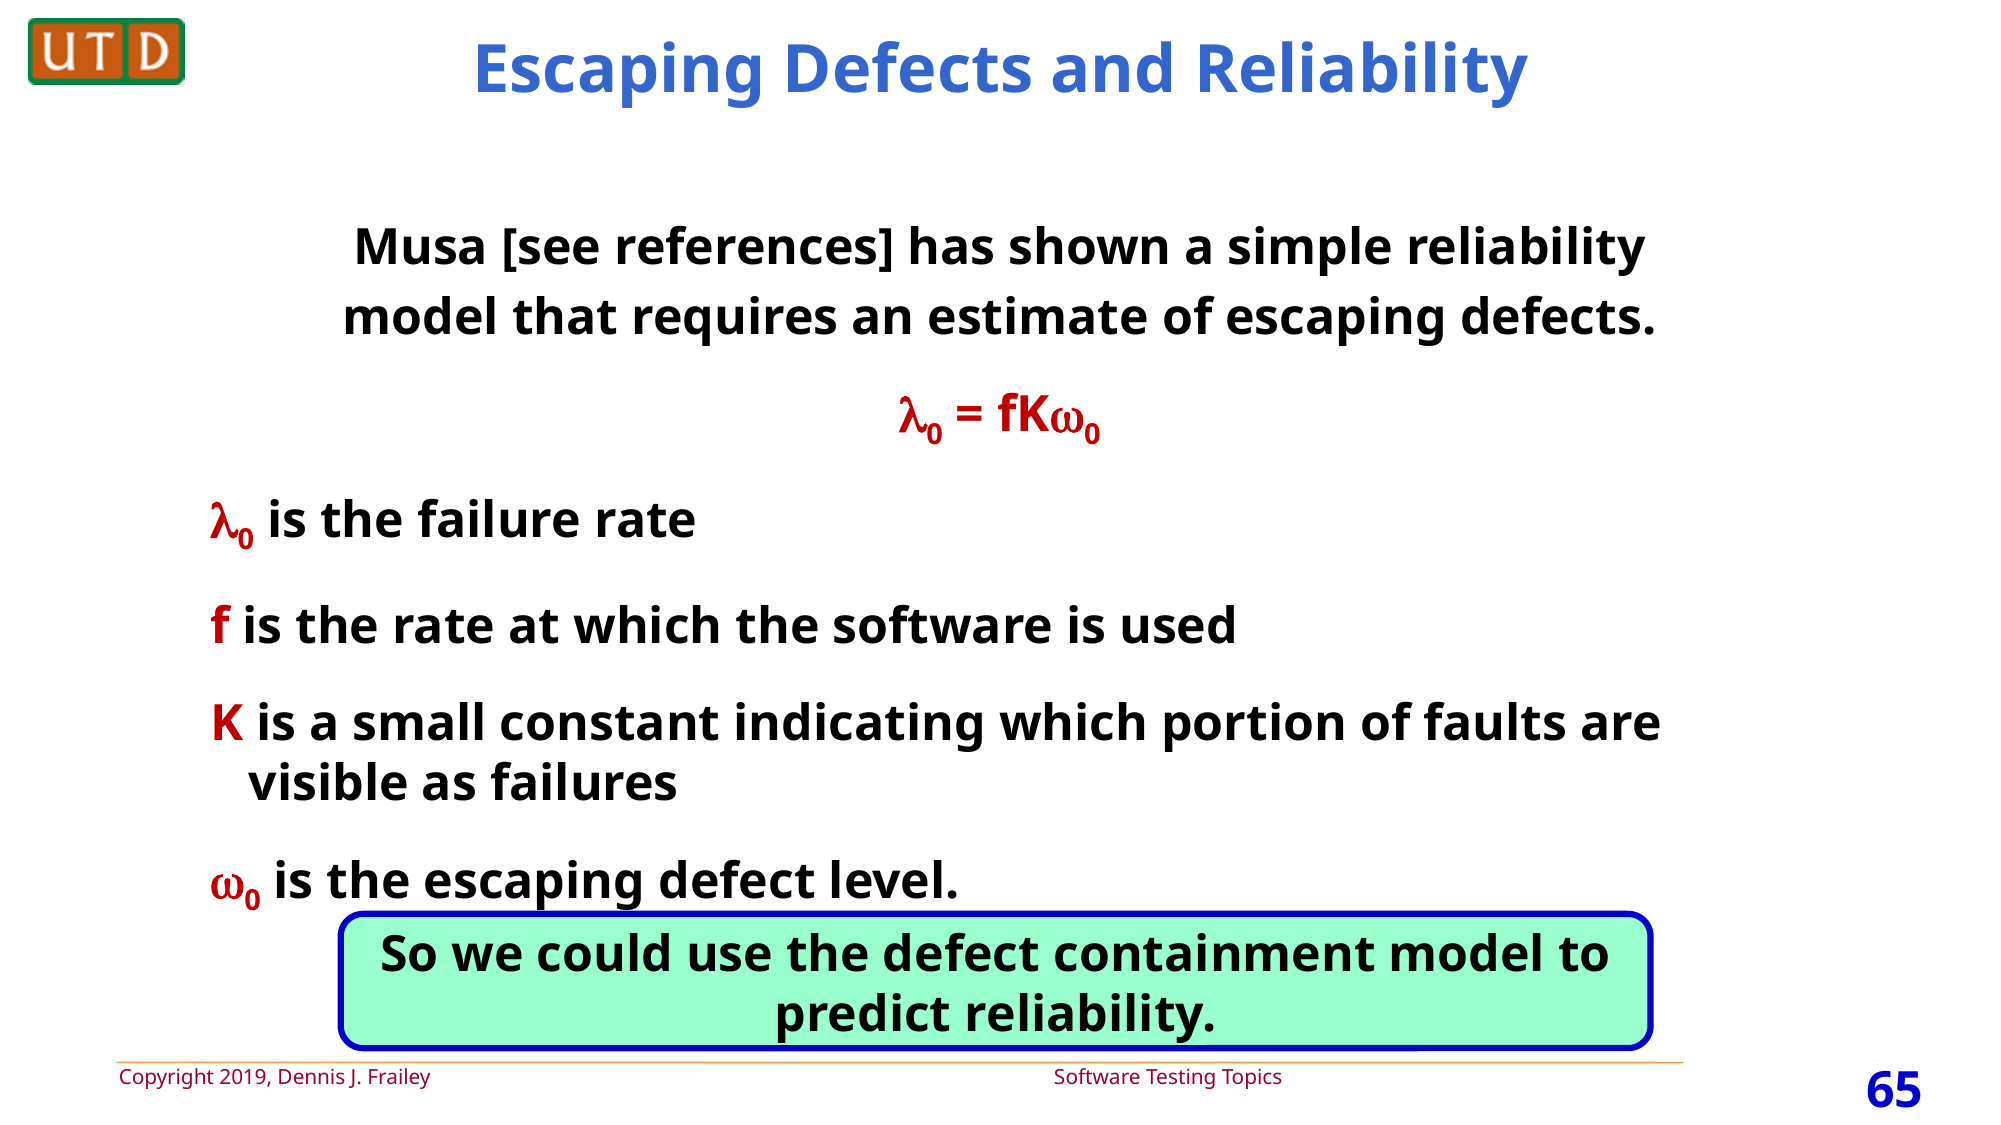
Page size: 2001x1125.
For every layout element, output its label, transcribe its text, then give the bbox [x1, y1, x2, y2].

text_box So we could use the defect containment model to predict reliability. [340, 913, 1651, 1049]
title Escaping Defects and Reliability [325, 33, 1676, 98]
picture [27, 18, 185, 85]
list Musa [see references] has shown a simple reliability model that requires an estimate of escaping defects. 0 = fK0 0 is the failure rate f is the rate at which the software is used K is a small constant indicating which portion of faults are visible as failures 0 is the escaping defect level. [195, 206, 1805, 1003]
